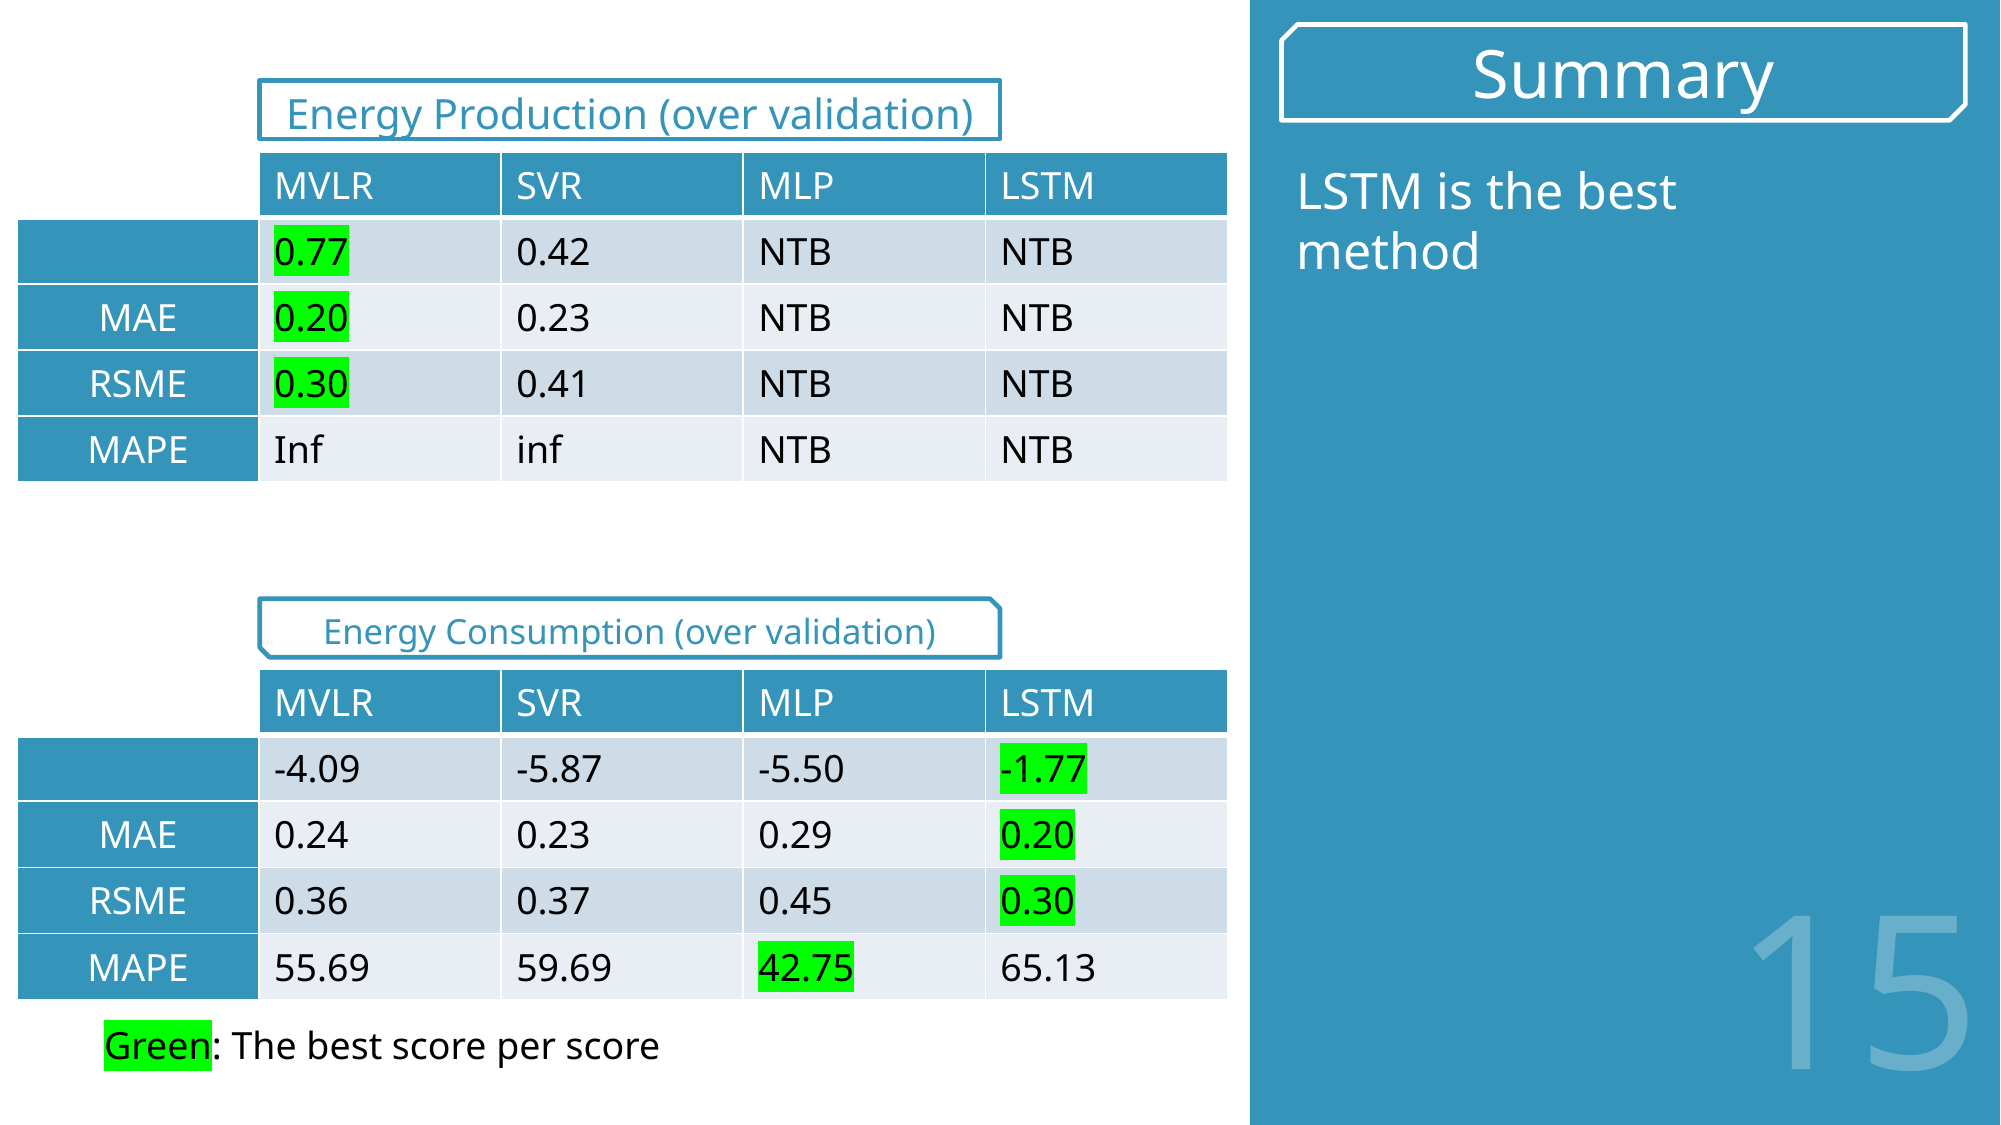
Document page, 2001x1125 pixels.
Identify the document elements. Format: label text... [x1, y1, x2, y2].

text_box Summary [1281, 24, 1966, 121]
text_box Green: The best score per score [89, 1015, 770, 1075]
slide_number 15 [1515, 924, 1995, 1125]
text_box Energy Consumption (over validation) [259, 598, 1000, 658]
list Energy Production (over validation) [259, 80, 1000, 139]
list LSTM is the best method [1281, 151, 1840, 428]
